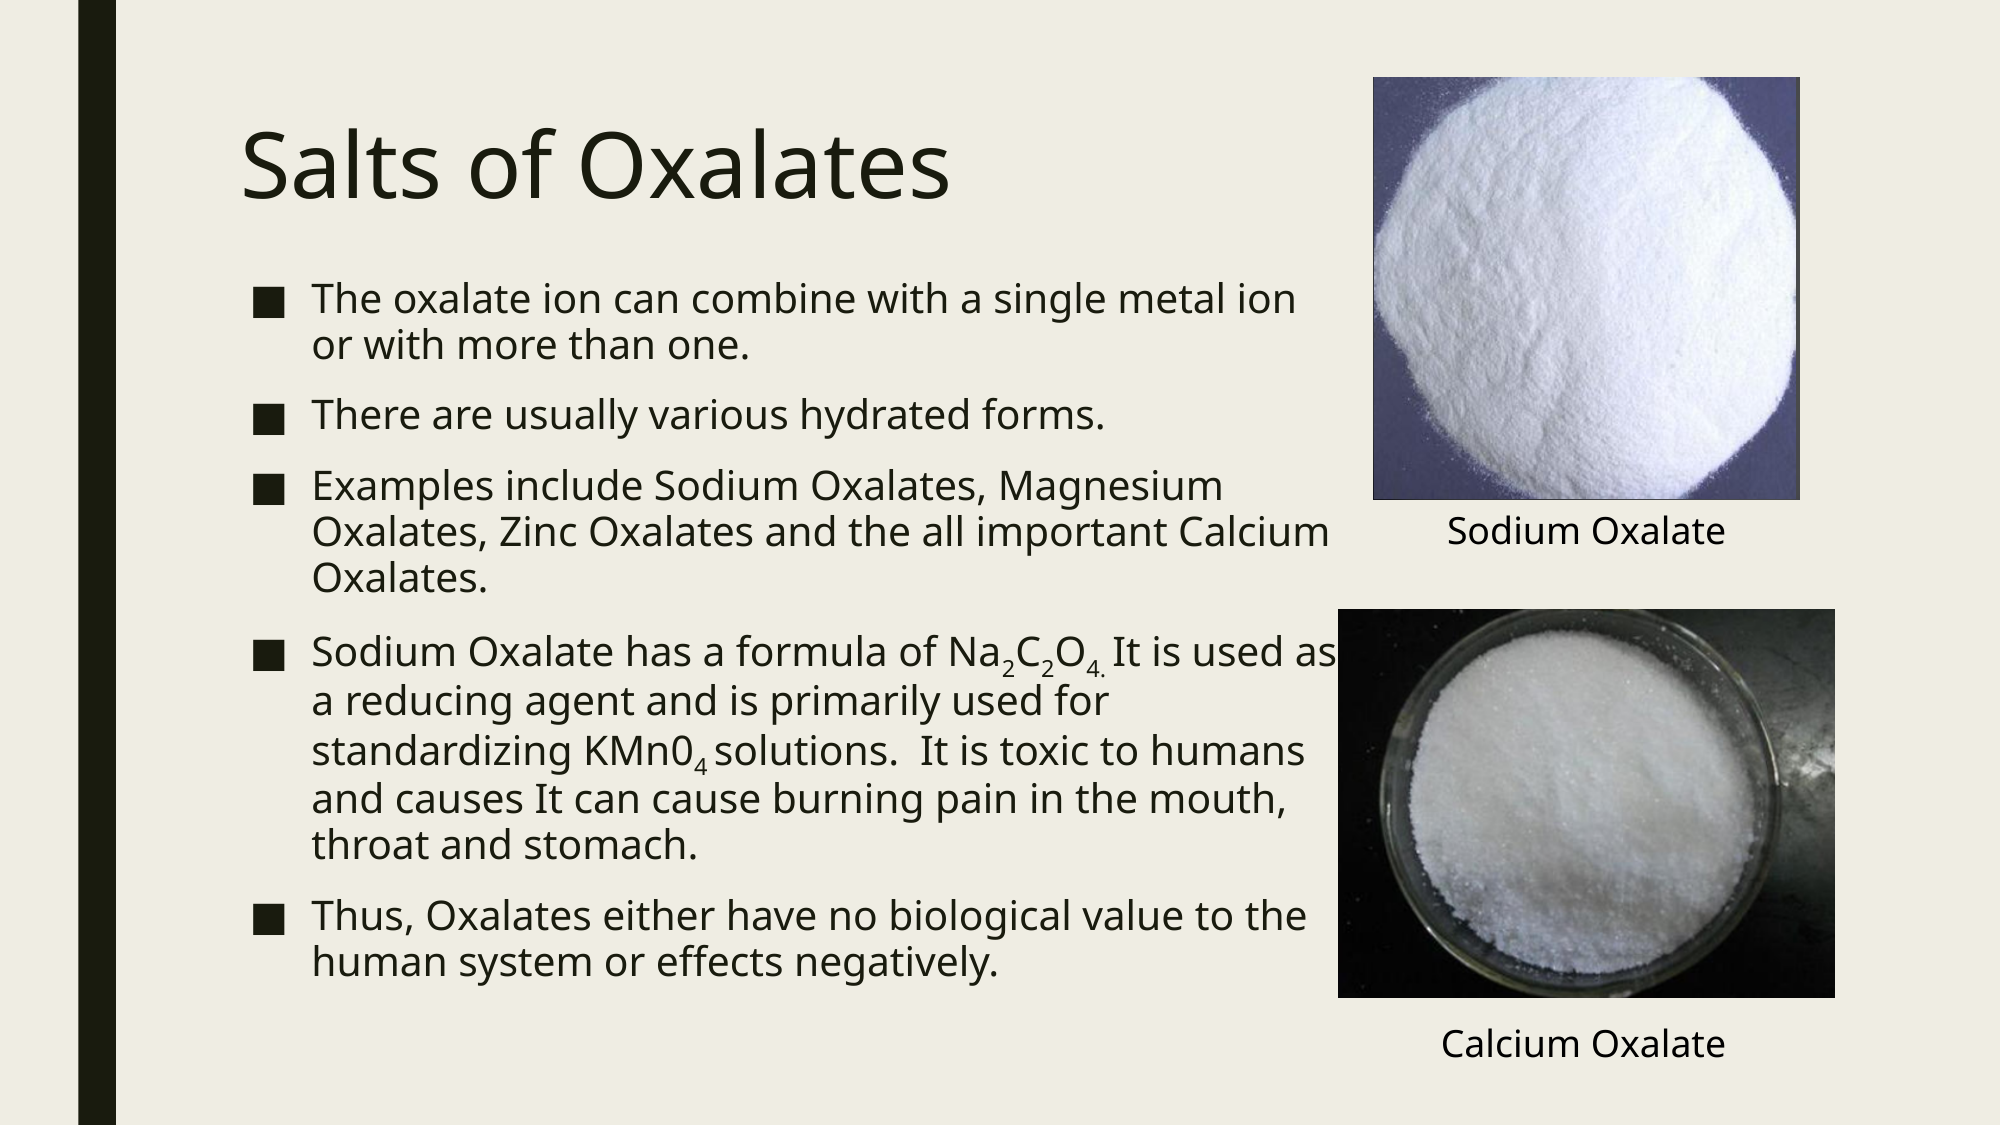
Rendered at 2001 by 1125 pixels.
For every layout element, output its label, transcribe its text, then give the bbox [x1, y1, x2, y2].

title Salts of Oxalates [225, 112, 1373, 357]
text_box Calcium Oxalate [1426, 1012, 1742, 1073]
picture [1338, 609, 1835, 998]
picture [1373, 77, 1800, 500]
text_box Sodium Oxalate [1432, 500, 1742, 560]
list The oxalate ion can combine with a single metal ion or with more than one. There are usually various hydrated forms. Examples include Sodium Oxalates, Magnesium Oxalates, Zinc Oxalates and the all important Calcium Oxalates. Sodium Oxalate has a formula of Na2C2O4. It is used as a reducing agent and is primarily used for standardizing KMn04 solutions. It is toxic to humans and causes It can cause burning pain in the mouth, throat and stomach. Thus, Oxalates either have no biological value to the human system or effects negatively. [234, 268, 1362, 998]
